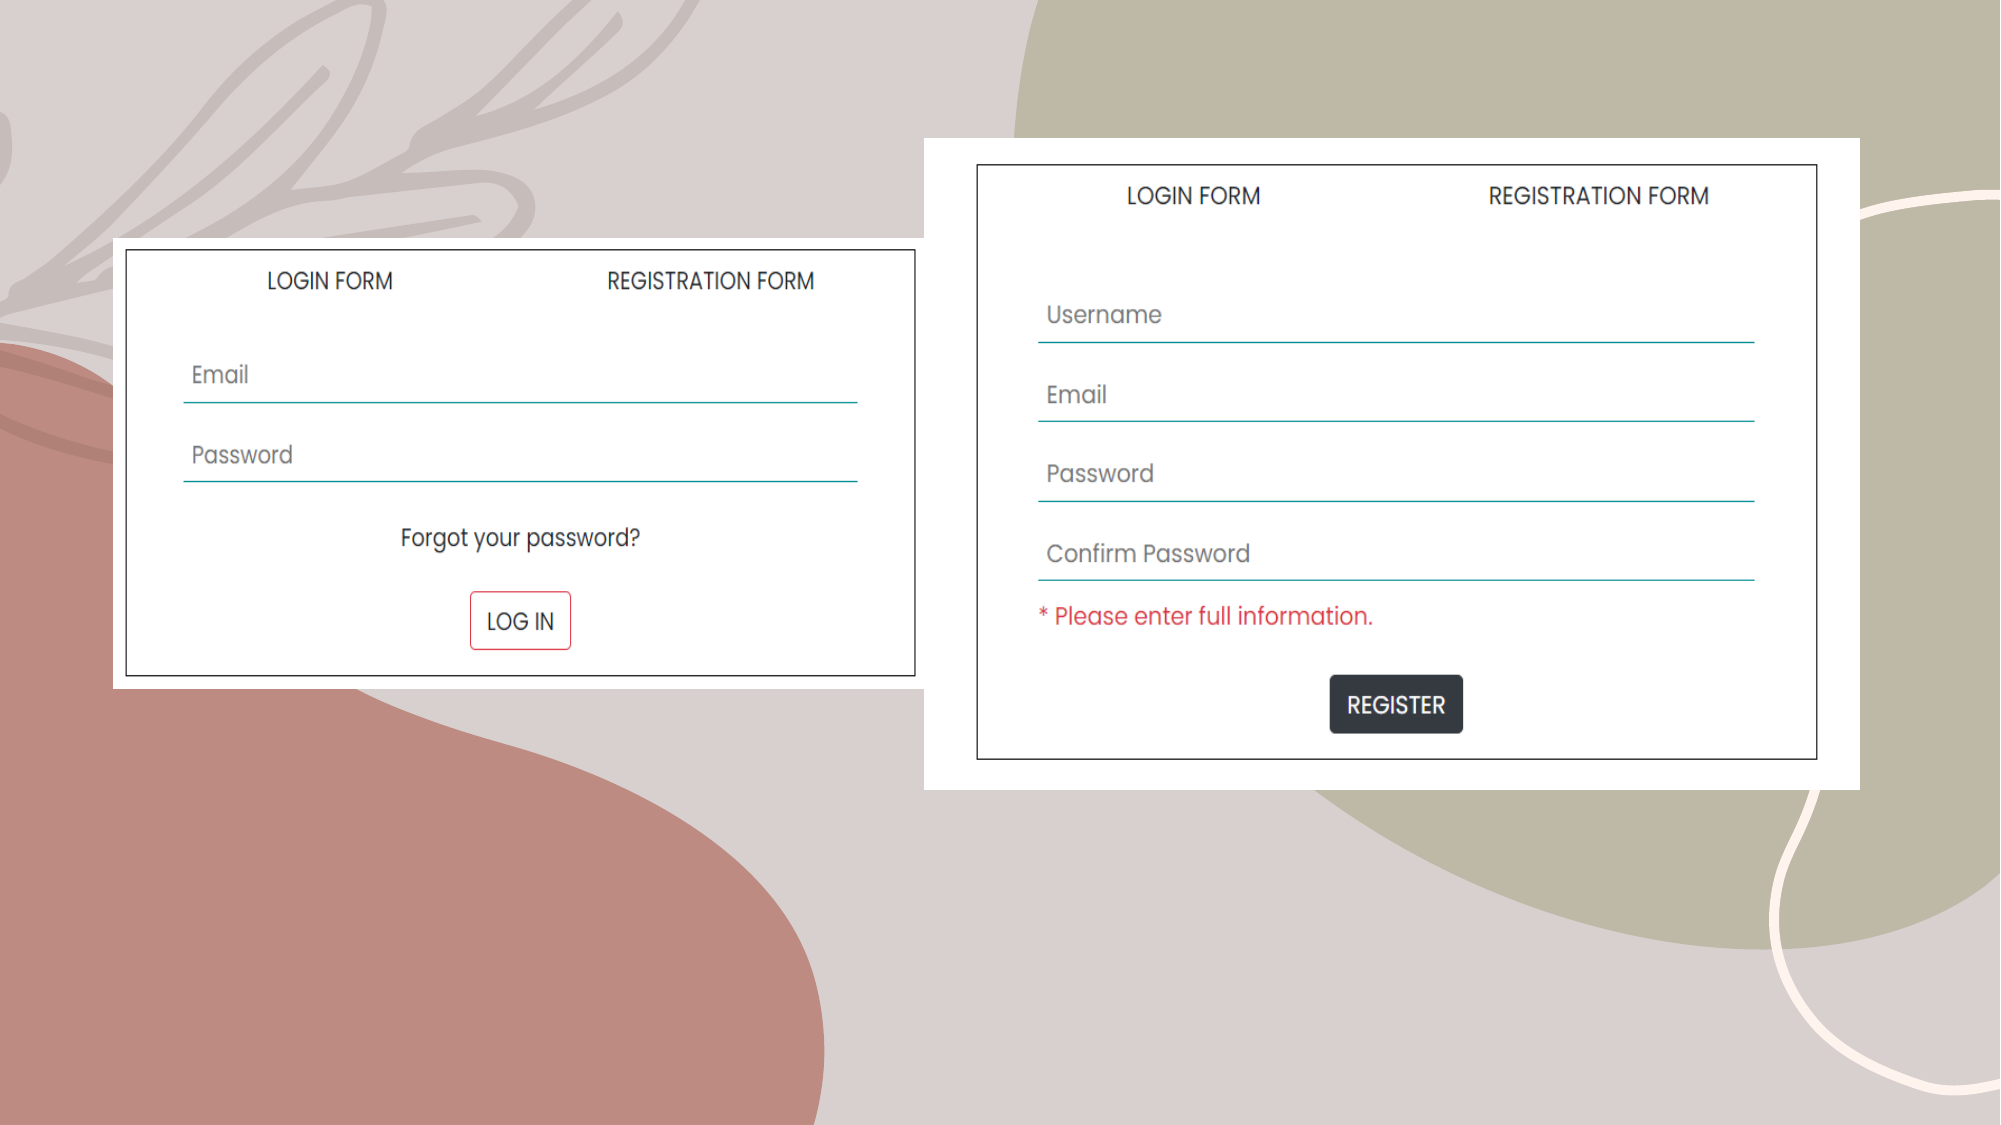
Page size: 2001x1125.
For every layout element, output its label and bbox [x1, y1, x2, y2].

picture [112, 138, 1860, 790]
